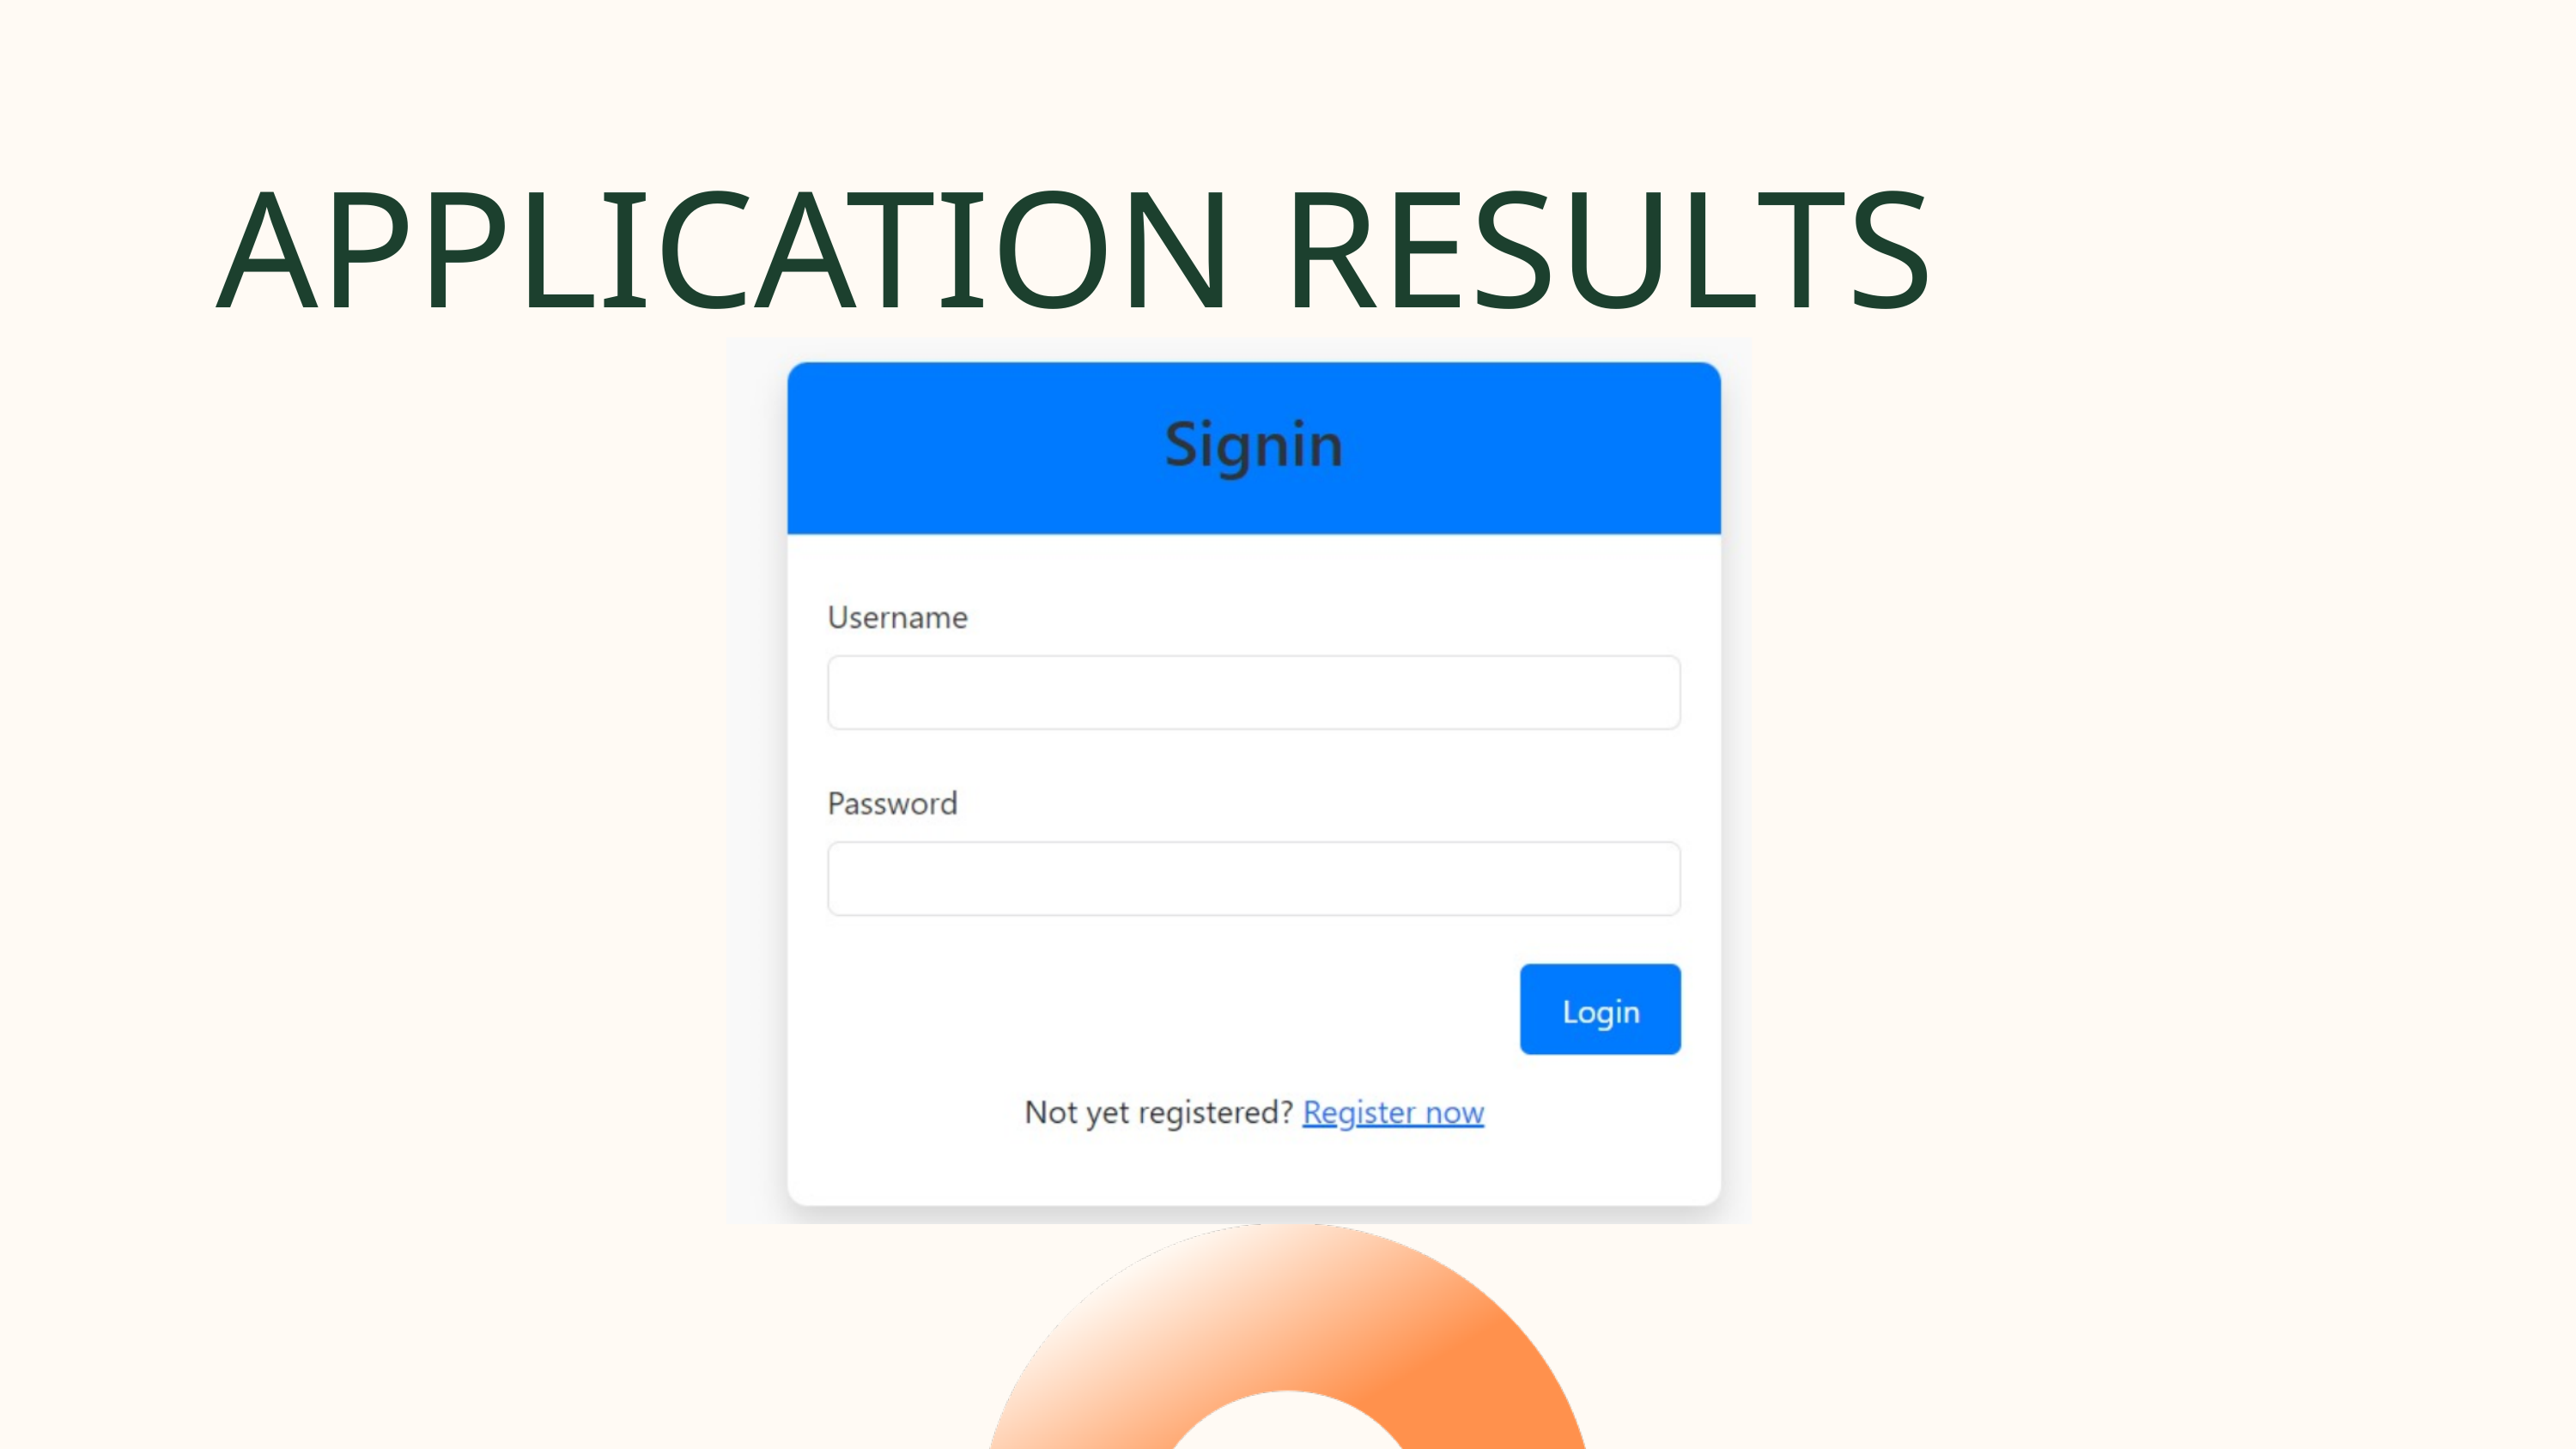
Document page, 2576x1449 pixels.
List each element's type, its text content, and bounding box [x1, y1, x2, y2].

text_box [726, 341, 1753, 1224]
text_box [979, 1224, 1597, 1449]
text_box APPLICATION RESULTS [216, 147, 2360, 341]
